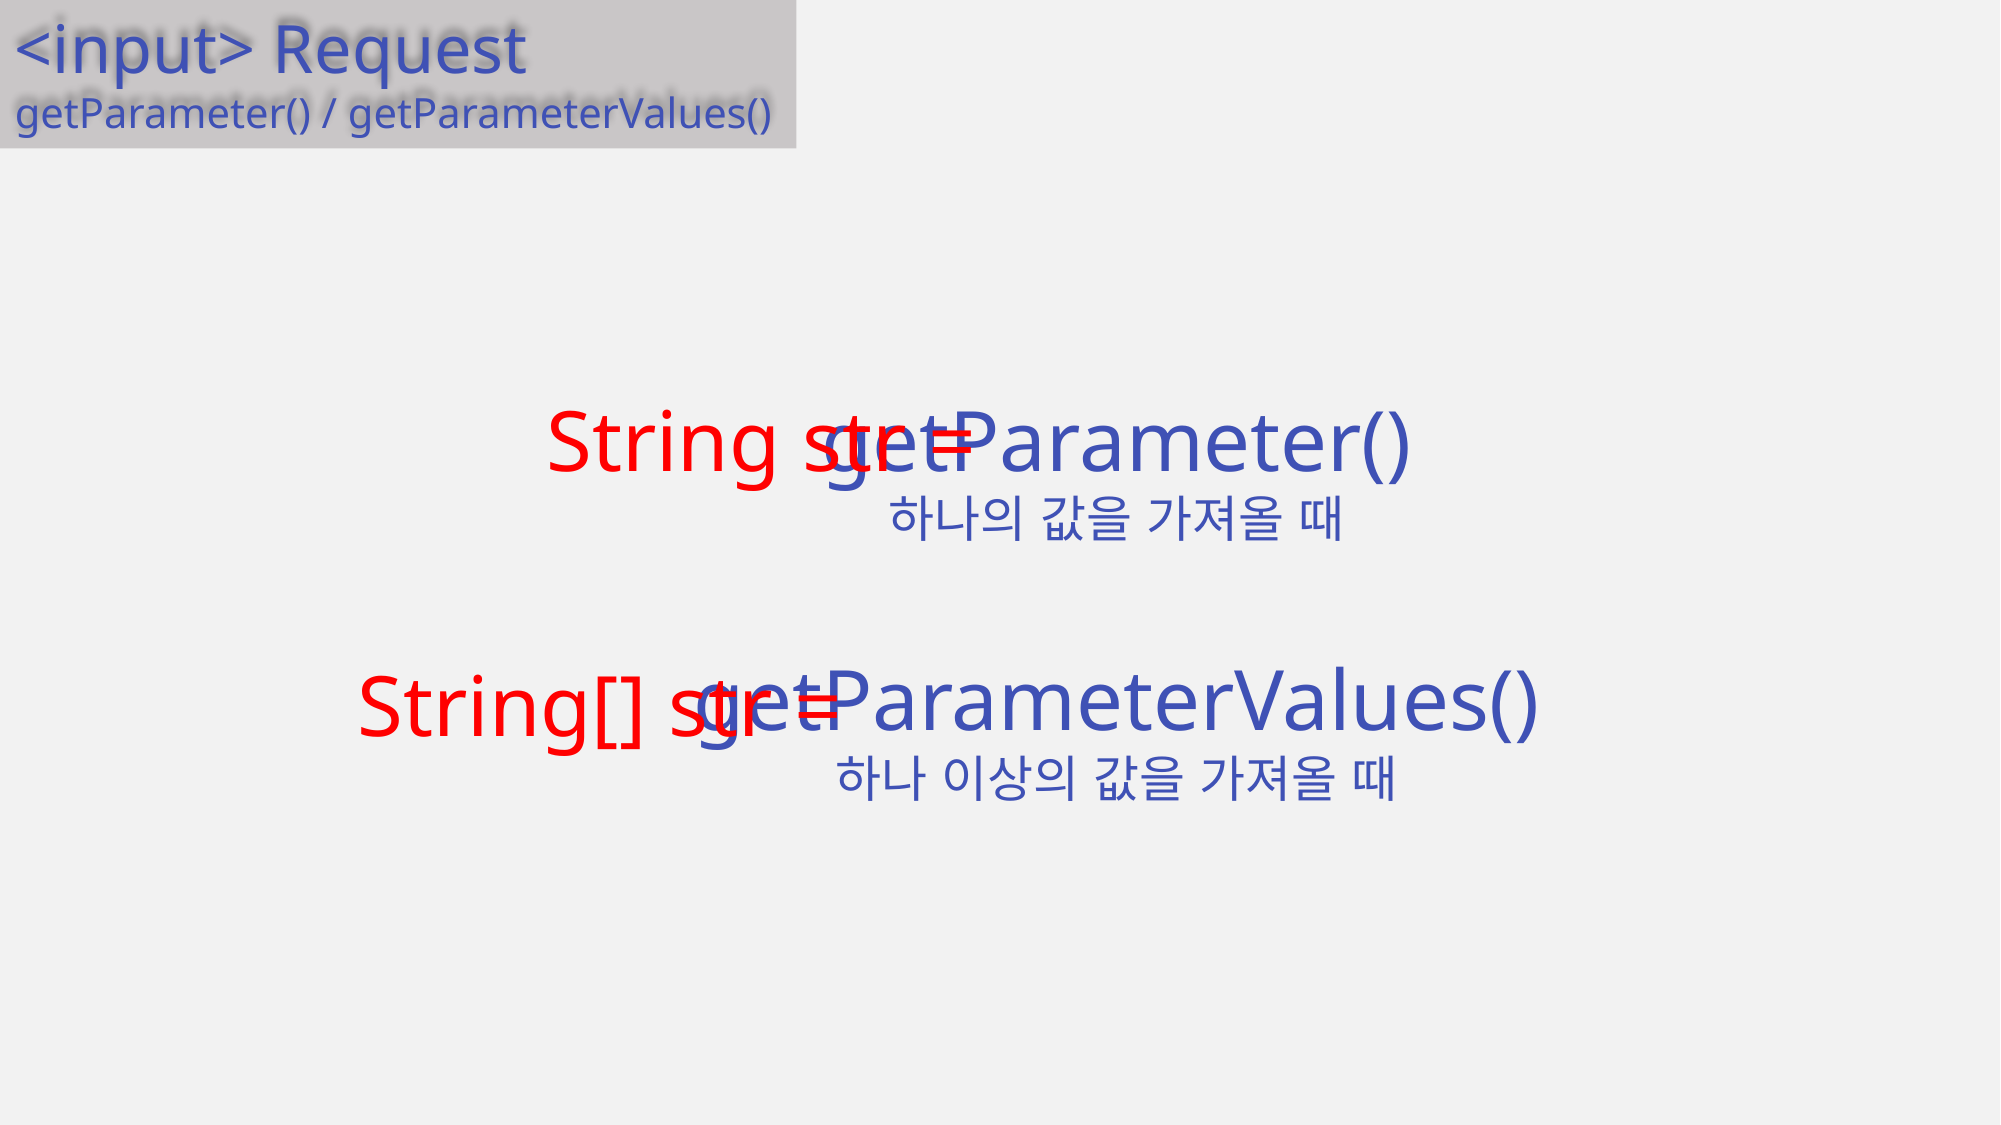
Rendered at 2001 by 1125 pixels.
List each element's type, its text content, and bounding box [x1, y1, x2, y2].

text_box getParameter() 하나의 값을 가져올 때 getParameterValues() 하나 이상의 값을 가져올 때 [598, 380, 1636, 815]
text_box String str = [531, 381, 992, 496]
text_box <input> Request getParameter() / getParameterValues() [0, 0, 953, 145]
text_box [0, 145, 797, 149]
text_box String[] str = [342, 645, 858, 761]
